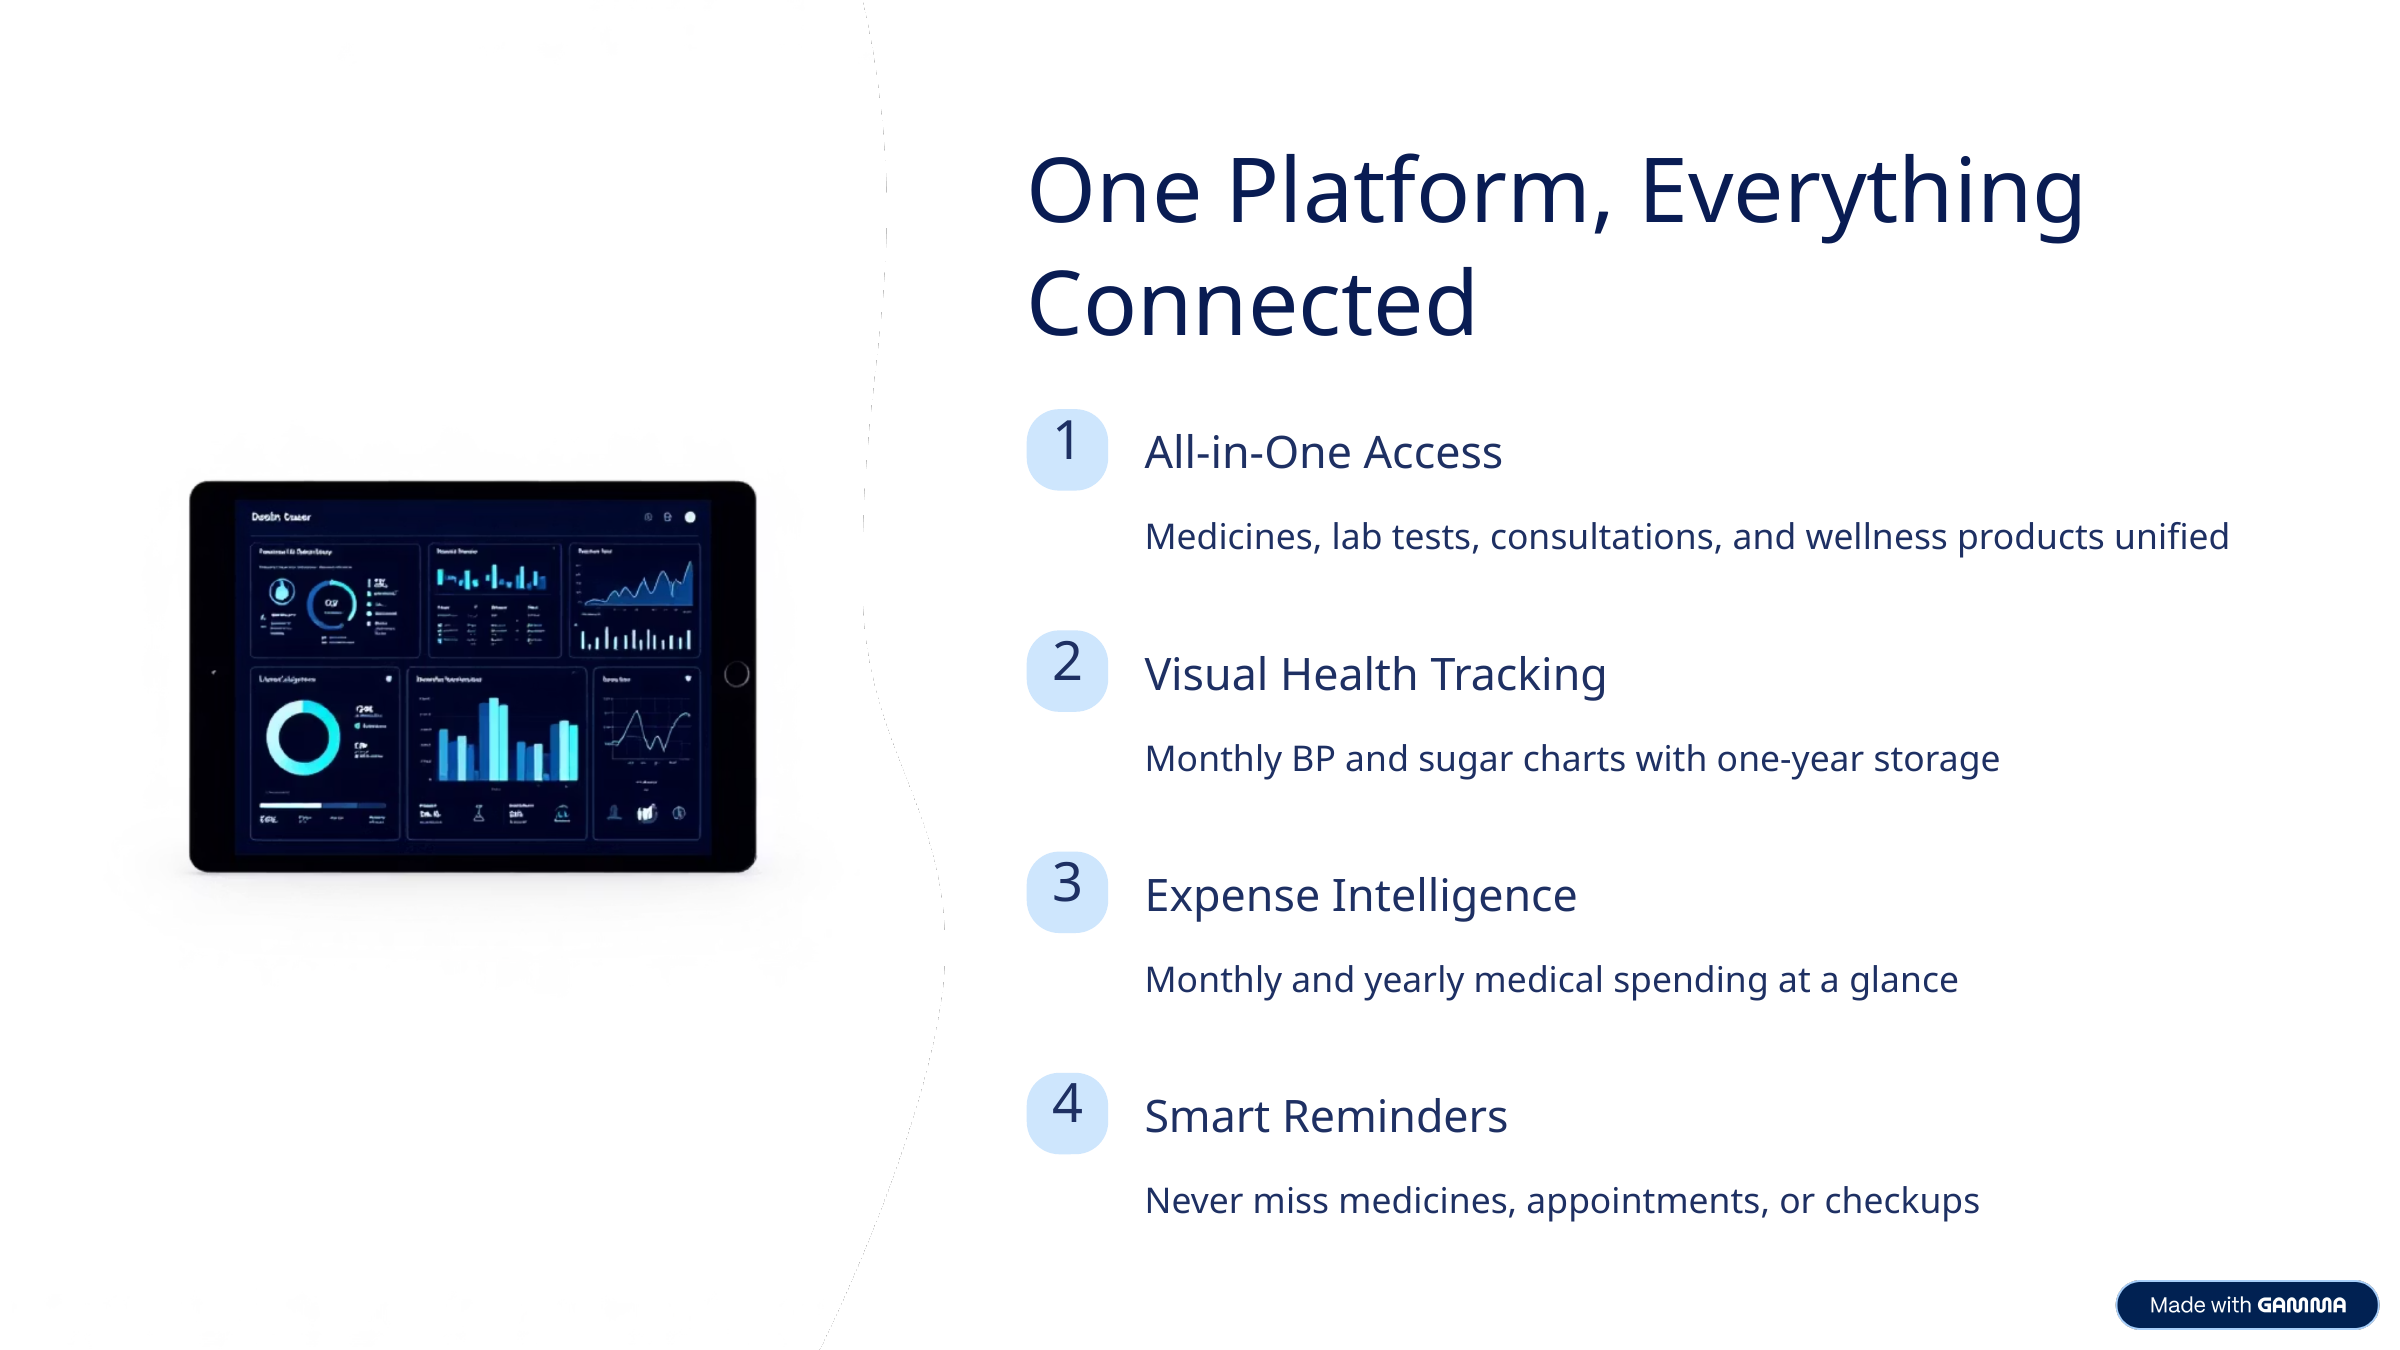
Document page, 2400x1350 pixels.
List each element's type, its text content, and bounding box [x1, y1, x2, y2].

text_box [1026, 409, 1109, 491]
picture [2106, 1271, 2389, 1339]
text_box 4 [1040, 1079, 1095, 1148]
text_box Monthly and yearly medical spending at a glance [1144, 942, 2274, 1001]
text_box Medicines, lab tests, consultations, and wellness products unified [1144, 499, 2274, 558]
text_box Visual Health Tracking [1144, 642, 1619, 700]
text_box Expense Intelligence [1144, 863, 1598, 921]
text_box 1 [1040, 415, 1095, 484]
text_box 3 [1040, 858, 1095, 927]
text_box All-in-One Access [1144, 421, 1598, 479]
text_box [1026, 851, 1109, 934]
text_box Monthly BP and sugar charts with one-year storage [1144, 721, 2274, 780]
picture [0, 0, 945, 1350]
text_box One Platform, Everything Connected [1026, 128, 2274, 355]
text_box [1026, 1072, 1109, 1155]
text_box 2 [1040, 637, 1095, 705]
text_box Never miss medicines, appointments, or checkups [1144, 1163, 2274, 1222]
text_box [1026, 630, 1109, 712]
text_box Smart Reminders [1144, 1085, 1598, 1142]
